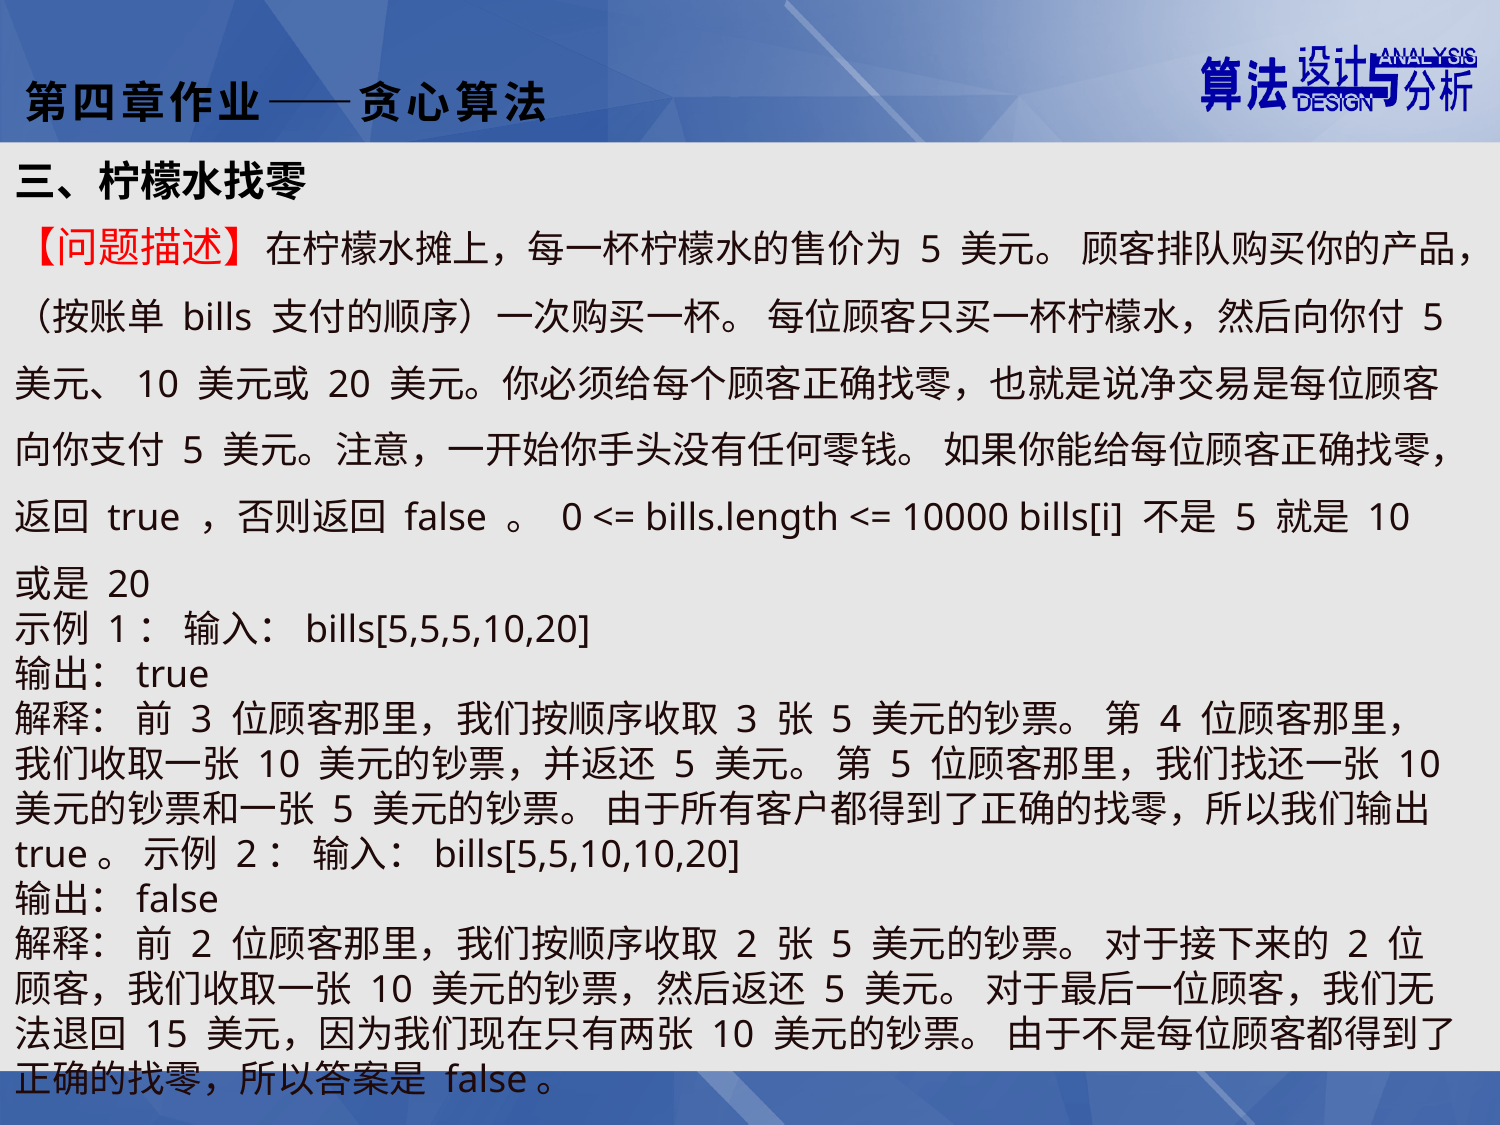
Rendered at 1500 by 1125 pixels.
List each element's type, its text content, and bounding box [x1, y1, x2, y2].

picture [1180, 0, 1500, 174]
text_box 三、柠檬水找零 【问题描述】在柠檬⽔摊上，每⼀杯柠檬⽔的售价为 5 美元。 顾客排队购买你的产品，（按账单 bills ⽀付的顺序）⼀次购买⼀杯。 每位顾客只买⼀杯柠檬⽔，然后向你付 5 美元、10 美元或 20 美元。你必须给每个顾客正确找零，也就是说净交易是每位顾客向你⽀付 5 美元。注意，⼀开始你⼿头没有任何零钱。 如果你能给每位顾客正确找零，返回 true ，否则返回 false 。 0 <= bills.length <= 10000 bills[i] 不是 5 就是 10 或是 20 ⽰例 1： 输⼊：bills[5,5,5,10,20] 输出：true 解释： 前 3 位顾客那⾥，我们按顺序收取 3 张 5 美元的钞票。 第 4 位顾客那⾥，我们收取⼀张 10 美元的钞票，并返还 5 美元。 第 5 位顾客那⾥，我们找还⼀张 10 美元的钞票和⼀张 5 美元的钞票。 由于所有客户都得到了正确的找零，所以我们输出 true。 ⽰例 2： 输⼊：bills[5,5,10,10,20] 输出：false 解释： 前 2 位顾客那⾥，我们按顺序收取 2 张 5 美元的钞票。 对于接下来的 2 位顾客，我们收取⼀张 10 美元的钞票，然后返还 5 美元。 对于最后⼀位顾客，我们⽆法退回 15 美元，因为我们现在只有两张 10 美元的钞票。 由于不是每位顾客都得到了正确的找零，所以答案是 false。 [0, 130, 1473, 1125]
text_box 第四章作业——贪心算法 [12, 50, 988, 151]
